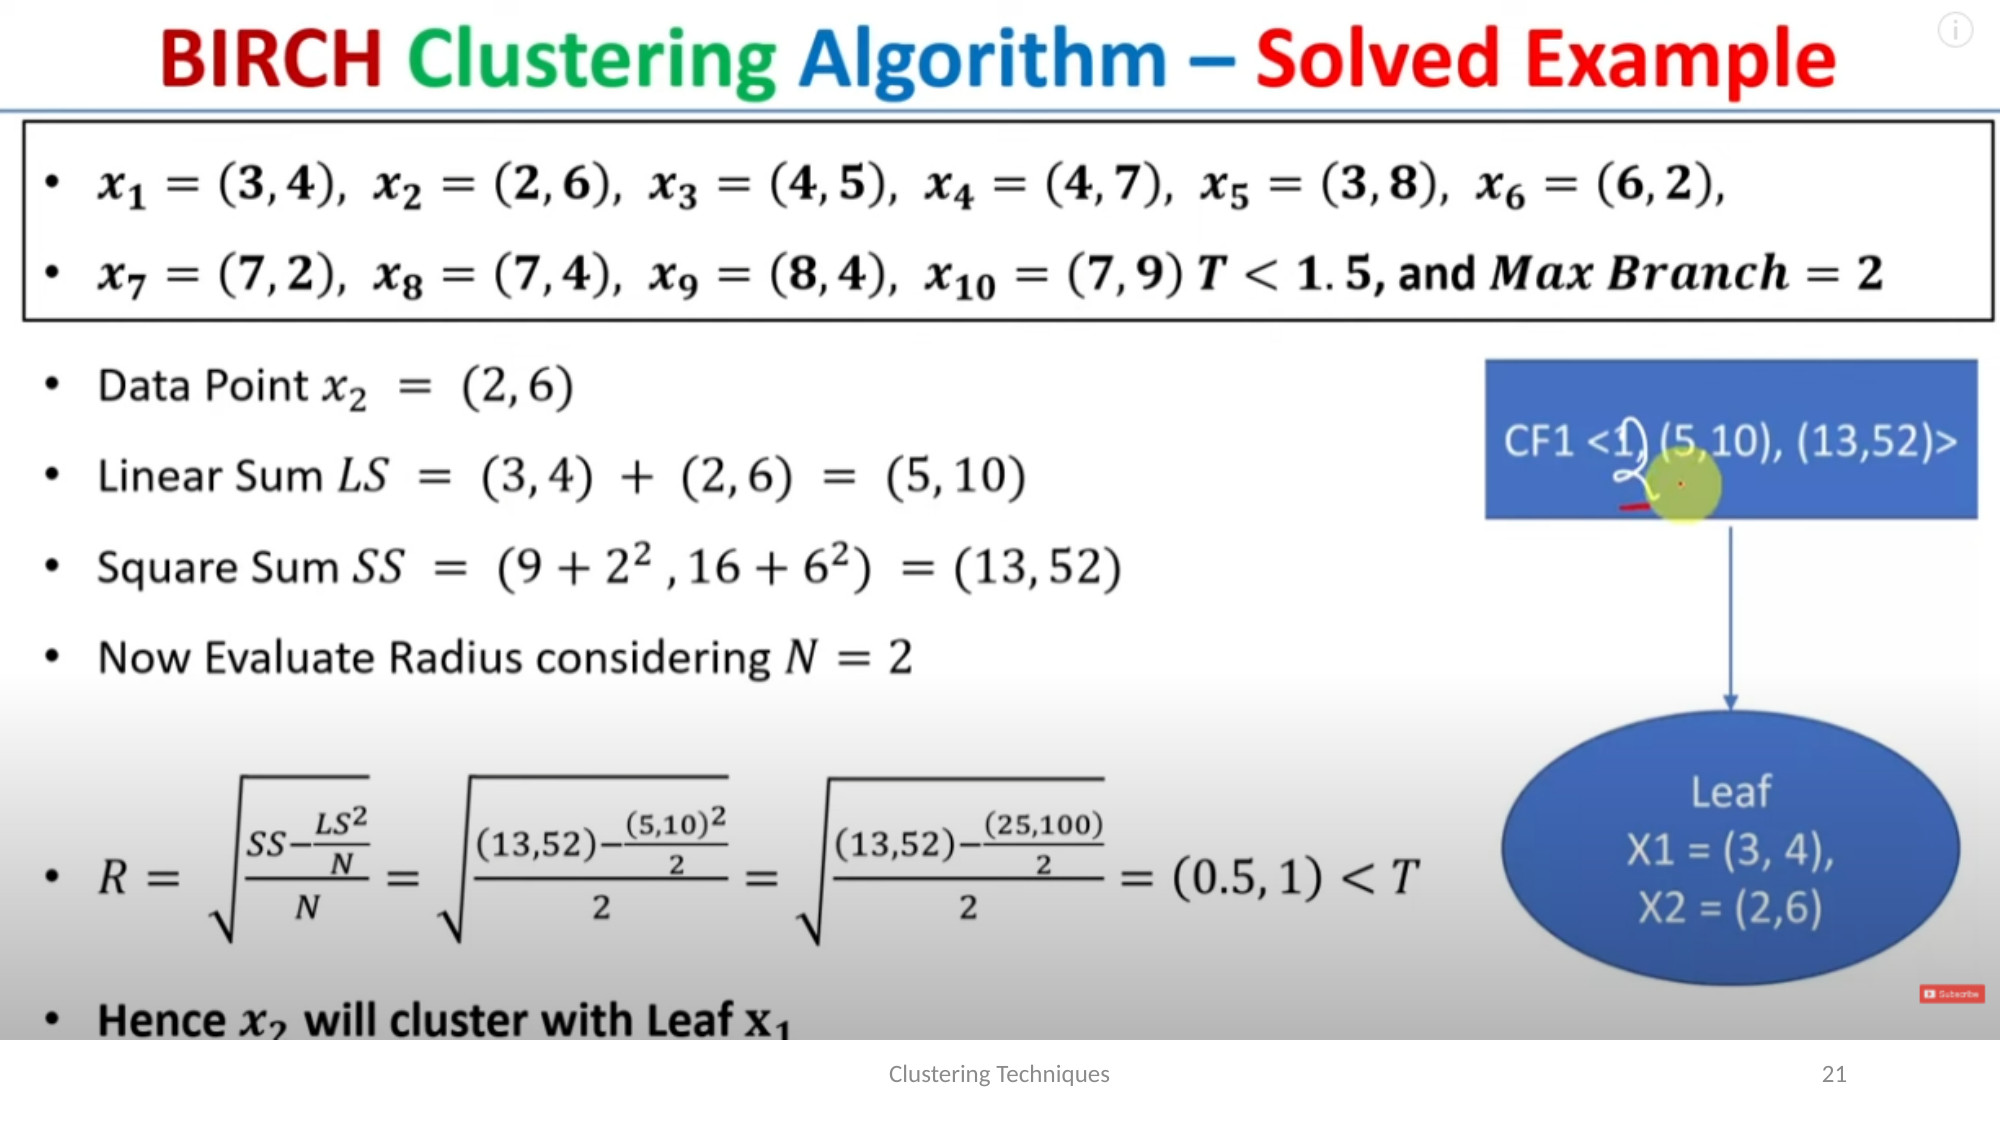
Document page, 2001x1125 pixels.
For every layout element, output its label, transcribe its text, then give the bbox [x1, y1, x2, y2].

picture [0, 0, 2000, 1040]
footer Clustering Techniques [662, 1042, 1338, 1103]
slide_number 21 [1412, 1042, 1863, 1103]
